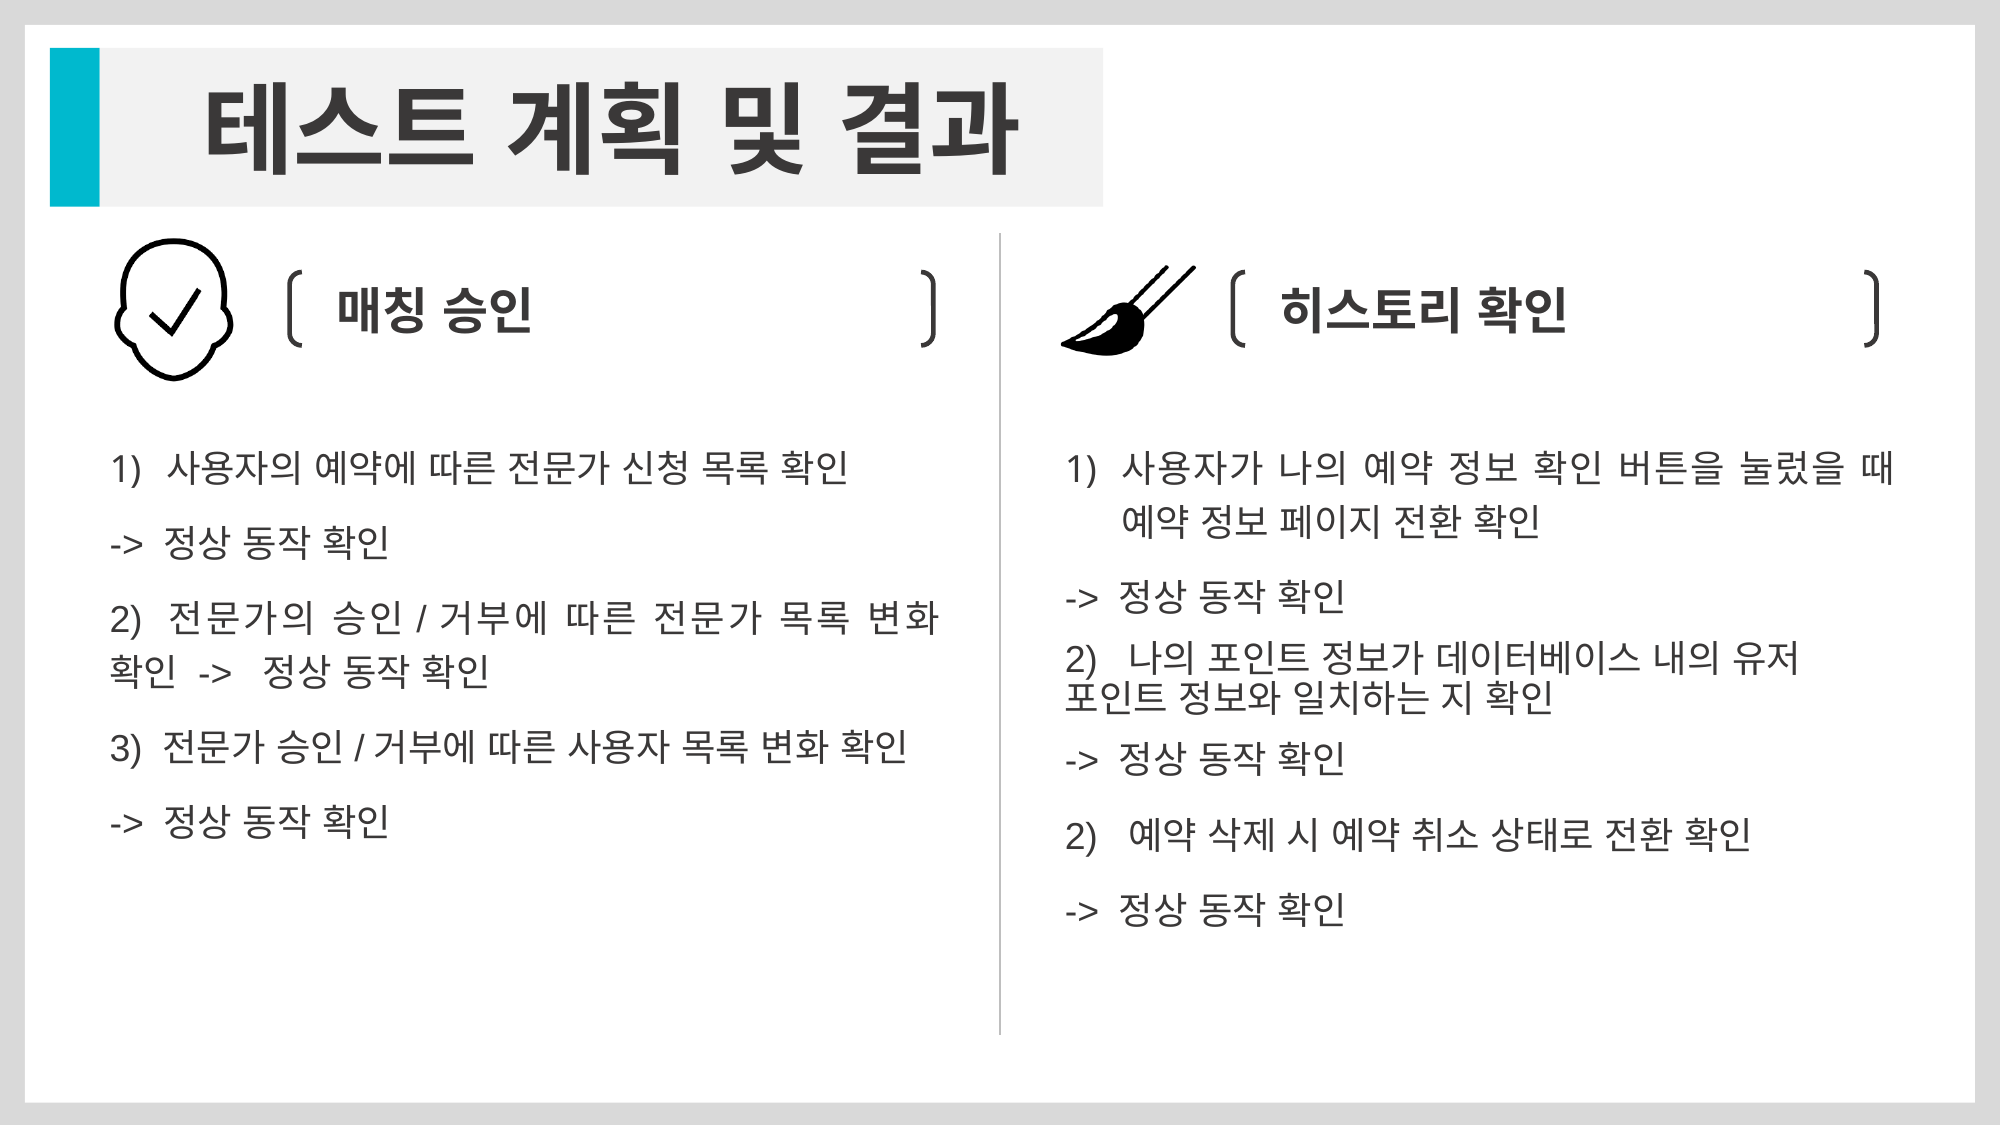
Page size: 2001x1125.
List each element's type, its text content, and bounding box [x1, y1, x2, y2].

text_box 사용자가 나의 예약 정보 확인 버튼을 눌렀을 때 예약 정보 페이지 전환 확인 -> 정상 동작 확인 2) 나의 포인트 정보가 데이터베이스 내의 유저 포인트 정보와 일치하는 지 확인 -> 정상 동작 확인 2) 예약 삭제 시 예약 취소 상태로 전환 확인 -> 정상 동작 확인 [1050, 428, 1911, 1125]
picture [99, 235, 248, 384]
text_box 매칭 승인 [321, 272, 905, 347]
text_box [289, 271, 321, 346]
text_box [1232, 271, 1264, 346]
text_box 사용자의 예약에 따른 전문가 신청 목록 확인 -> 정상 동작 확인 2) 전문가의 승인/거부에 따른 전문가 목록 변화 확인 -> 정상 동작 확인 3) 전문가 승인/거부에 따른 사용자 목록 변화 확인 -> 정상 동작 확인 [94, 428, 955, 1125]
text_box 히스토리 확인 [1264, 272, 1848, 347]
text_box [49, 47, 1104, 207]
text_box [905, 271, 934, 346]
picture [1044, 226, 1212, 394]
text_box [1848, 271, 1878, 346]
